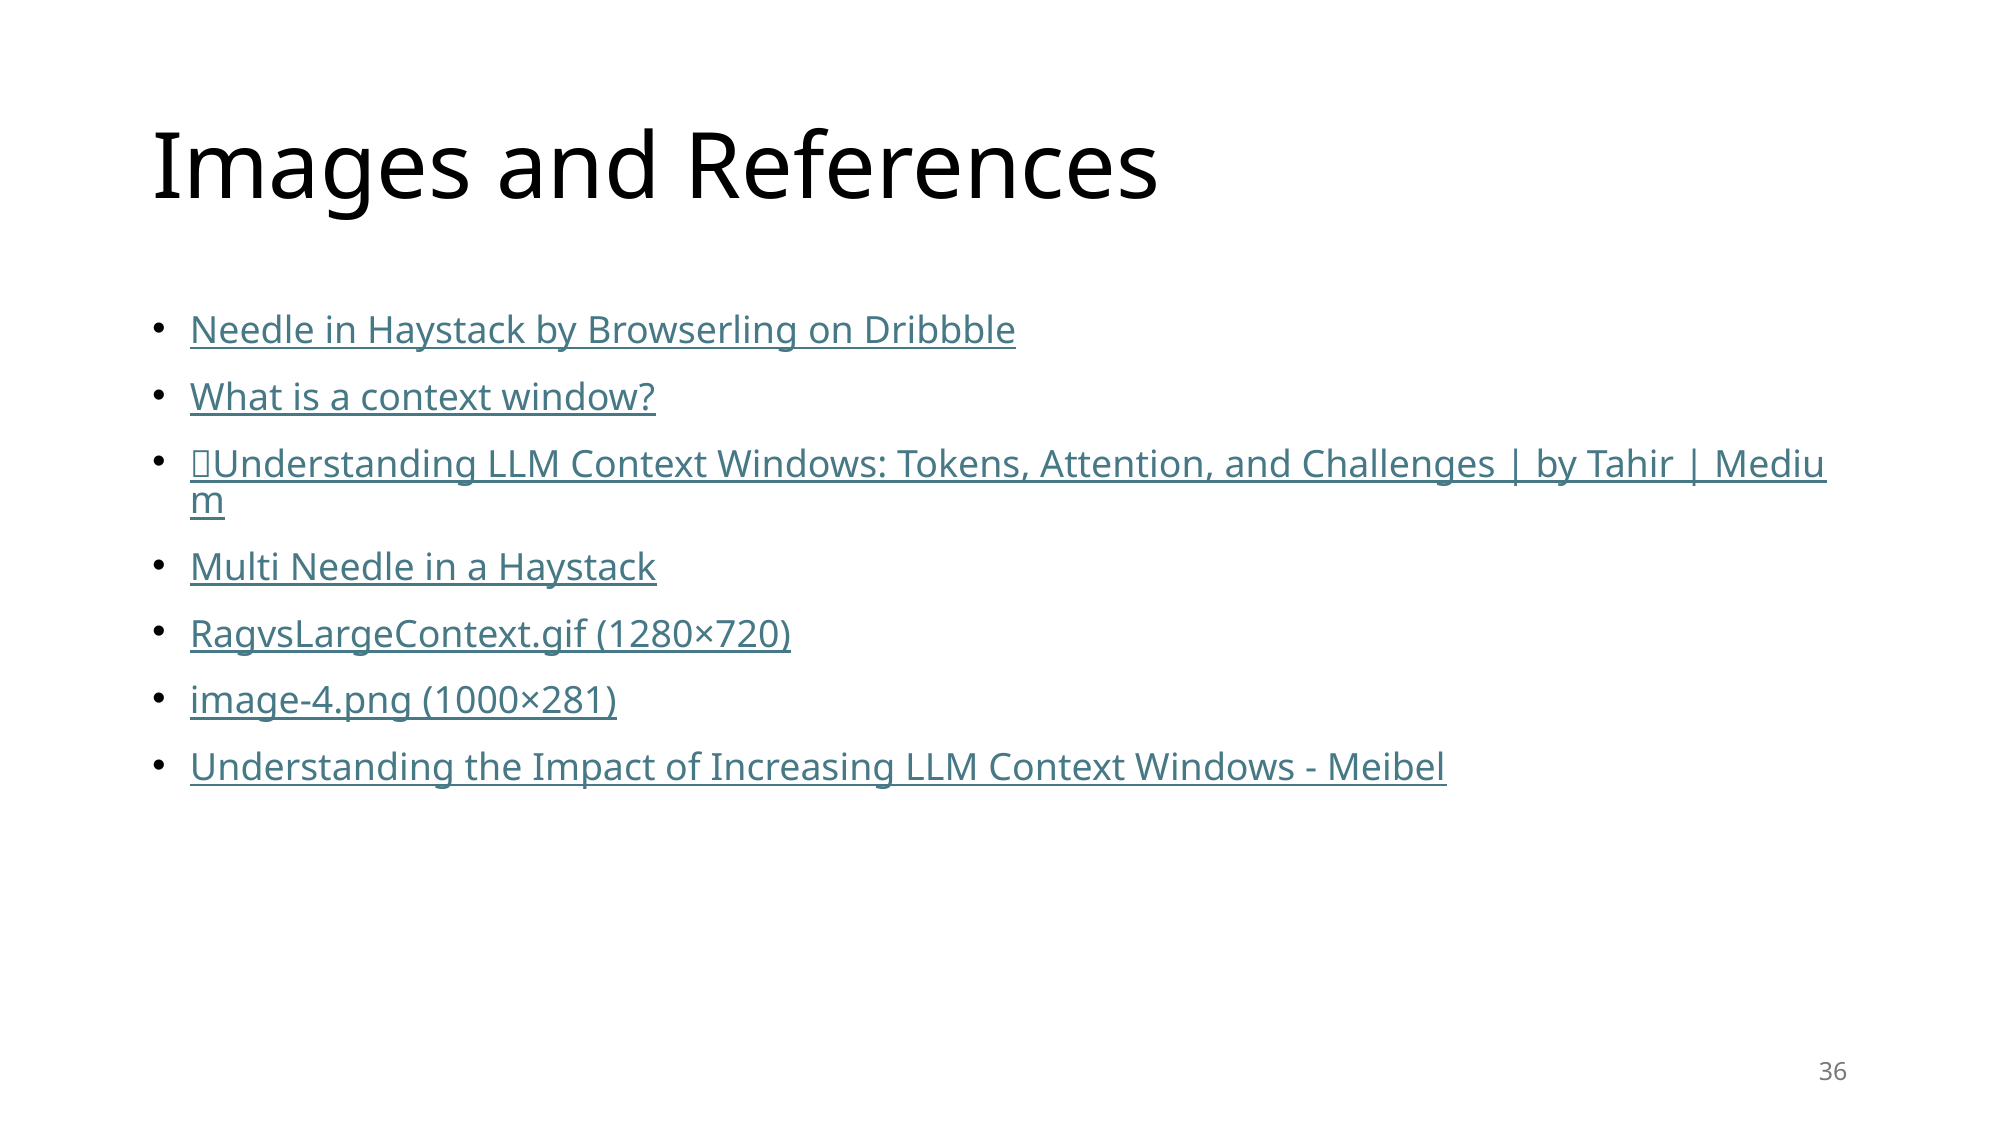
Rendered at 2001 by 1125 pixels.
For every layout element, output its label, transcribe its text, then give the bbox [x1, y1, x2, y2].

slide_number 36 [1412, 1042, 1863, 1103]
list Needle in Haystack by Browserling on Dribbble What is a context window? 🧠Understanding LLM Context Windows: Tokens, Attention, and Challenges | by Tahir | Medium Multi Needle in a Haystack RagvsLargeContext.gif (1280×720) image-4.png (1000×281) Understanding the Impact of Increasing LLM Context Windows - Meibel [137, 299, 1863, 1014]
title Images and References [137, 59, 1863, 278]
